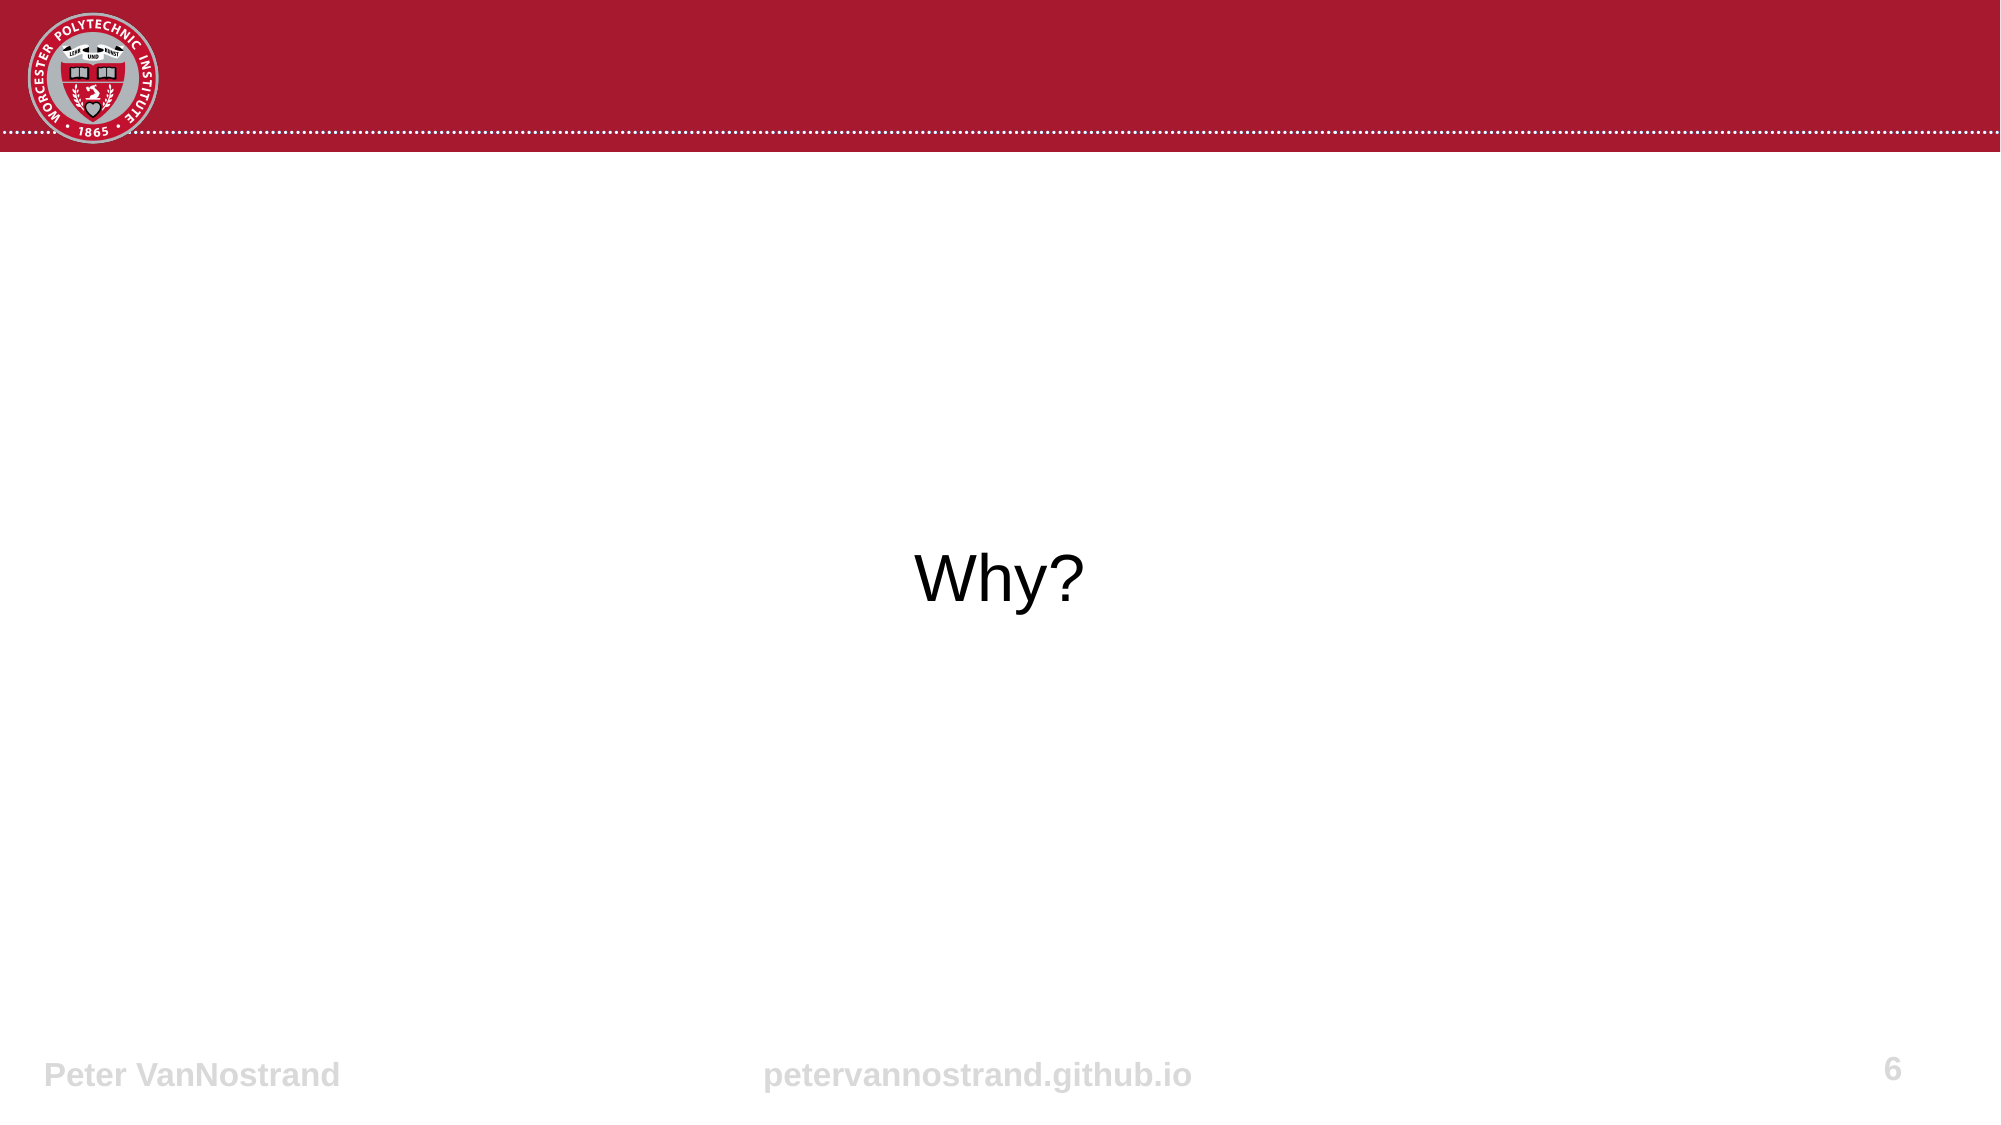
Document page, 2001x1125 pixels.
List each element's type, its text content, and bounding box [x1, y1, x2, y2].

list Why? [549, 412, 1450, 713]
footer 6 [1841, 1036, 1918, 1097]
picture [0, 0, 2001, 1125]
